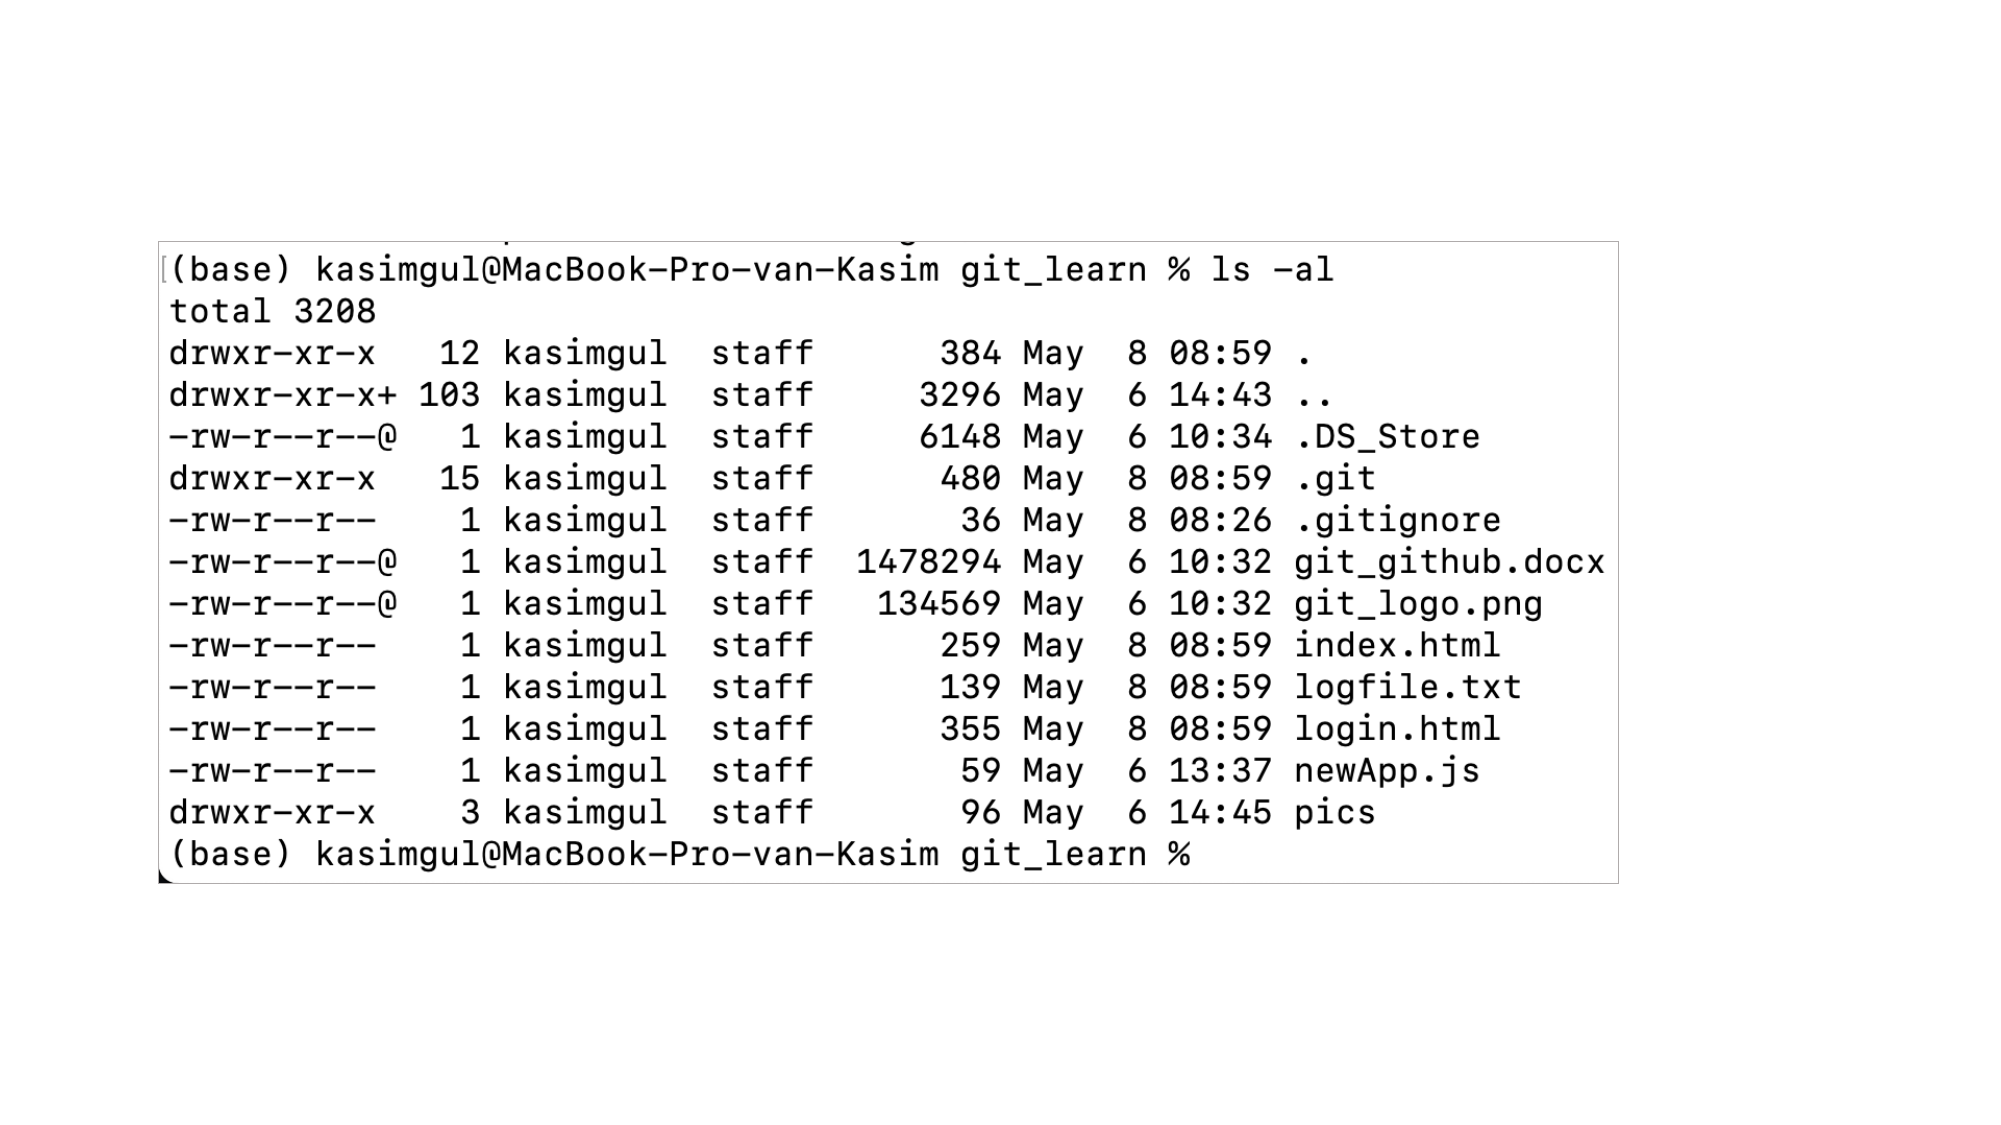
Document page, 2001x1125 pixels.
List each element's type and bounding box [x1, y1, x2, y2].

picture [157, 241, 1619, 884]
